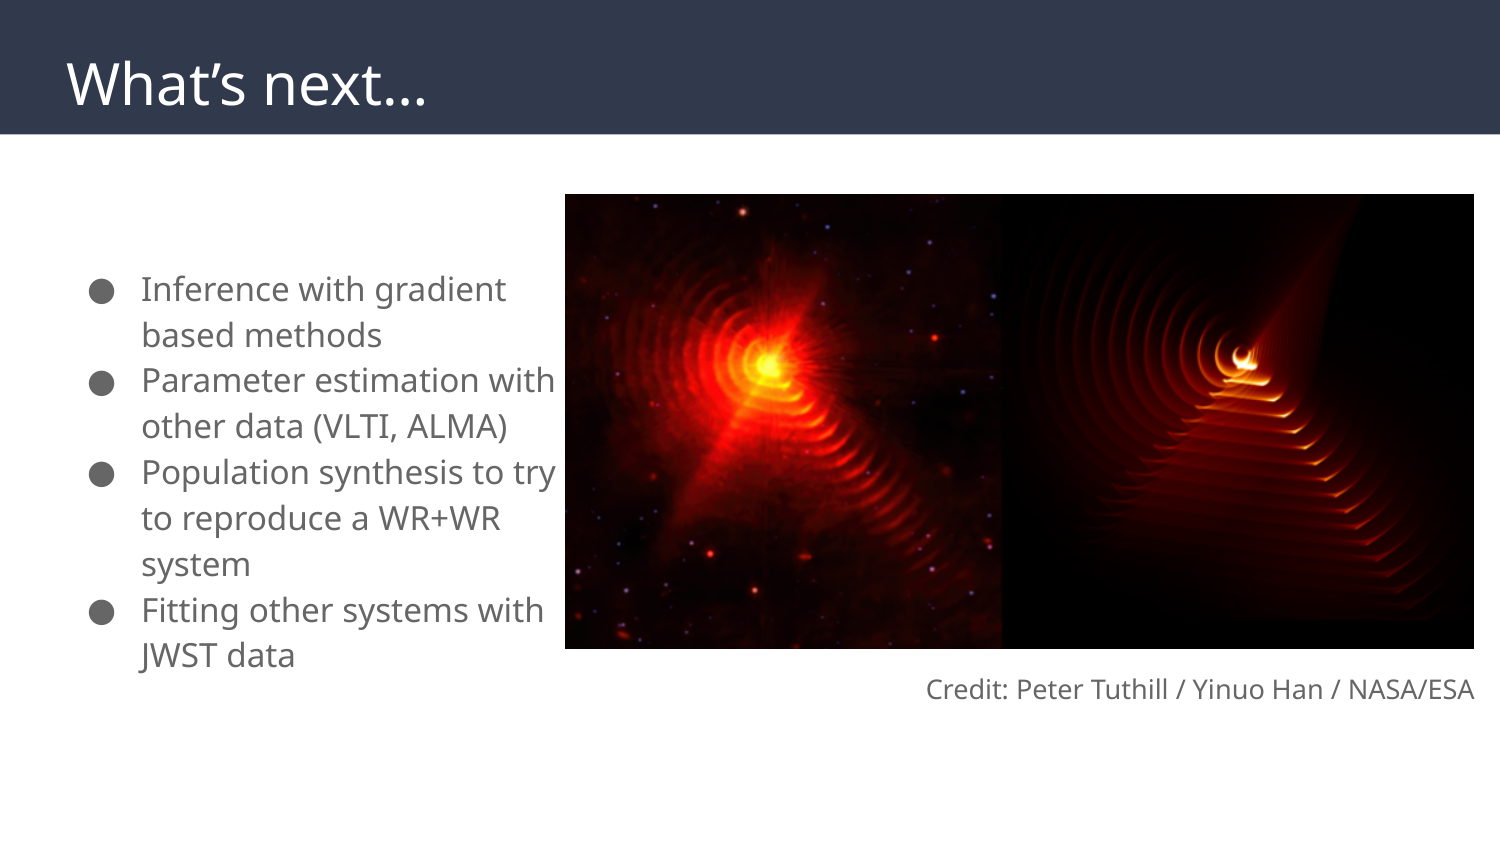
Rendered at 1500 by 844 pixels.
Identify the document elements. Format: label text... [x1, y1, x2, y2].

picture [565, 194, 1474, 649]
list Inference with gradient based methods Parameter estimation with other data (VLTI, ALMA) Population synthesis to try to reproduce a WR+WR system Fitting other systems with JWST data [51, 247, 587, 752]
title What’s next… [51, 32, 1449, 135]
text_box Credit: Peter Tuthill / Yinuo Han / NASA/ESA [910, 657, 1500, 720]
